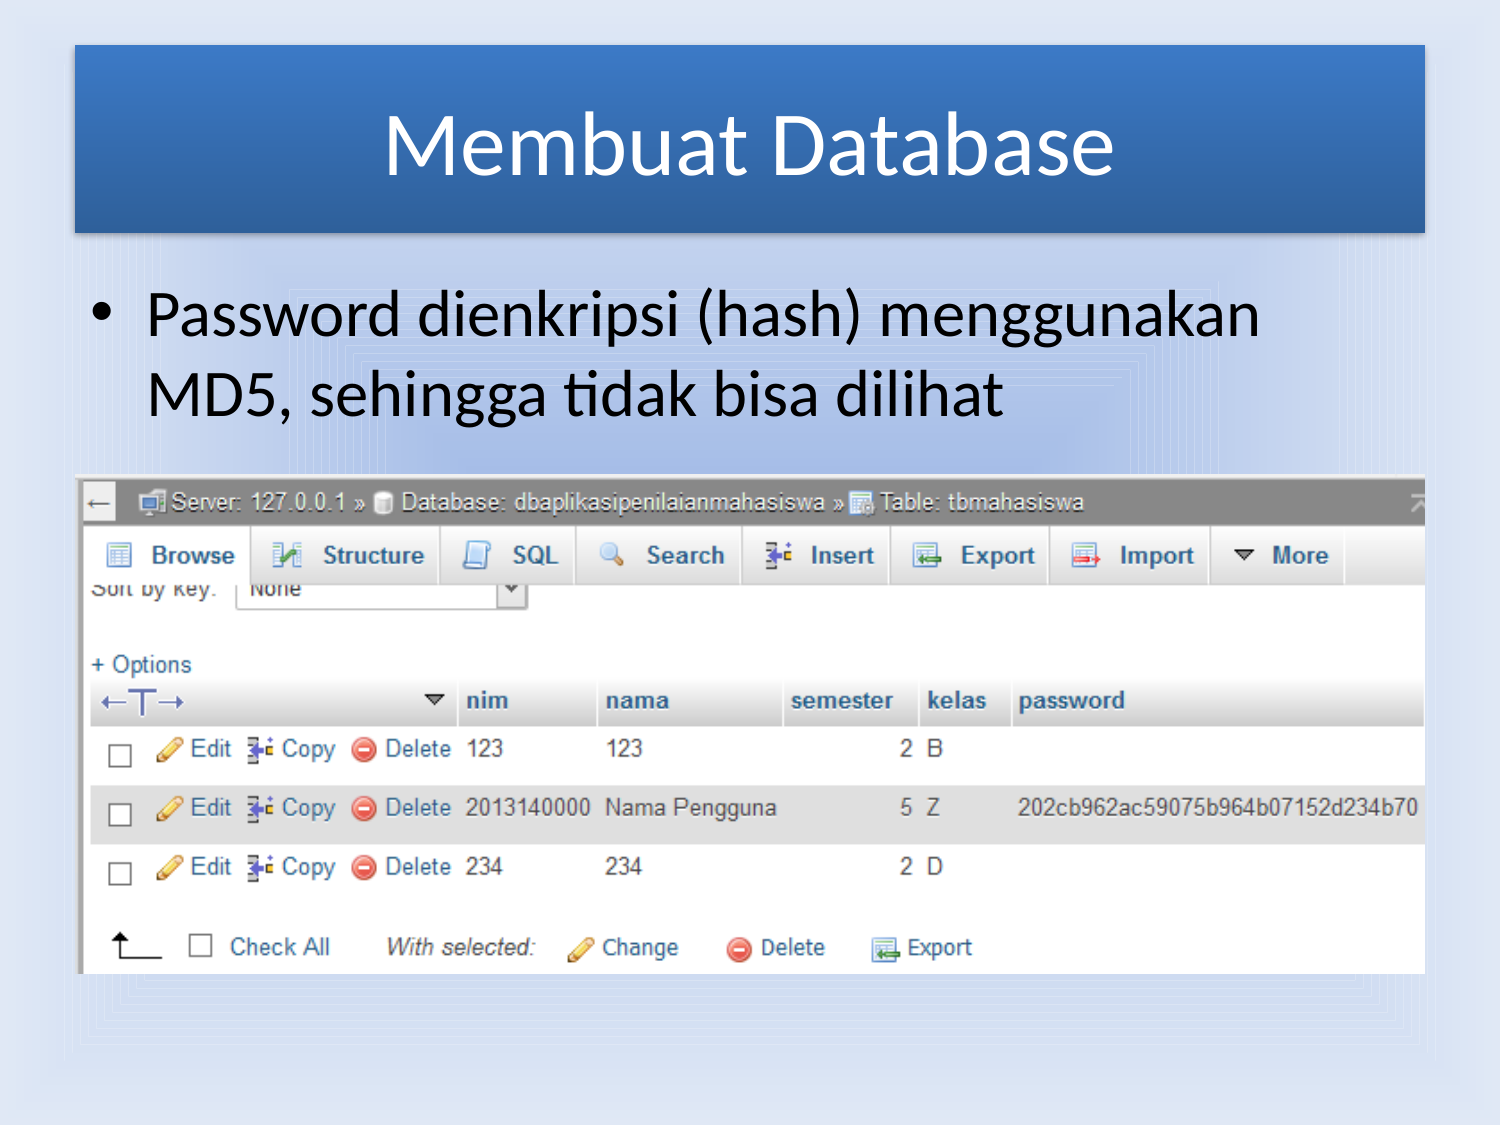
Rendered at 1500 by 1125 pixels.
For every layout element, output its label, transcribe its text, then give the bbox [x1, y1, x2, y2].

title Membuat Database [75, 45, 1425, 233]
picture [74, 474, 1426, 974]
list Password dienkripsi (hash) menggunakan MD5, sehingga tidak bisa dilihat [75, 262, 1425, 445]
